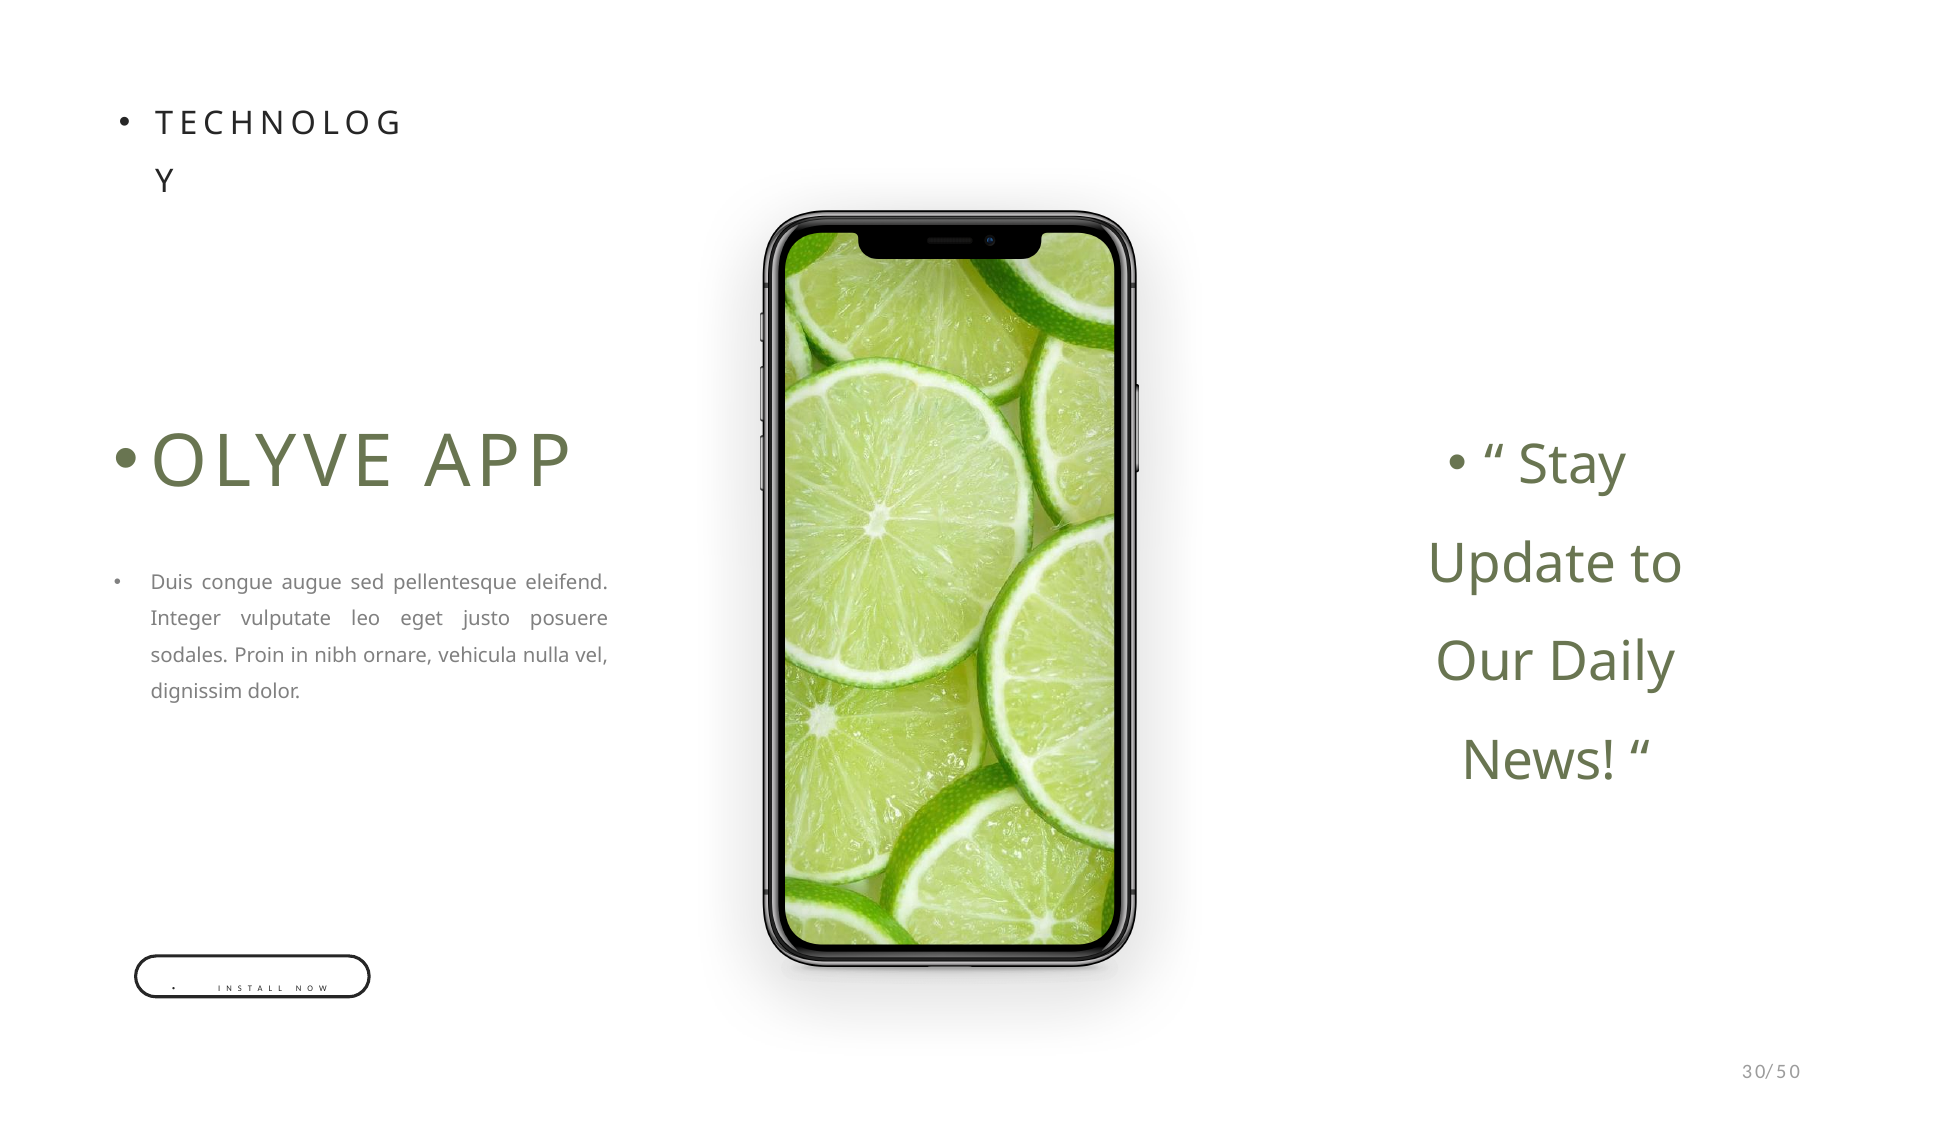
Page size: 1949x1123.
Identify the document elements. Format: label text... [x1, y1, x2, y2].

list INSTALL NOW [157, 975, 361, 1002]
picture [744, 180, 1155, 997]
text_box [134, 954, 371, 998]
list TECHNOLOGY [103, 75, 438, 138]
slide_number 30/50 [1376, 1040, 1815, 1100]
list OLYVE APP [98, 406, 700, 504]
list “ Stay Update to Our Daily News! “ [1336, 388, 1739, 702]
list Duis congue augue sed pellentesque eleifend. Integer vulputate leo eget justo posuere sodales. Proin in nibh ornare, vehicula nulla vel, dignissim dolor. [98, 549, 623, 671]
